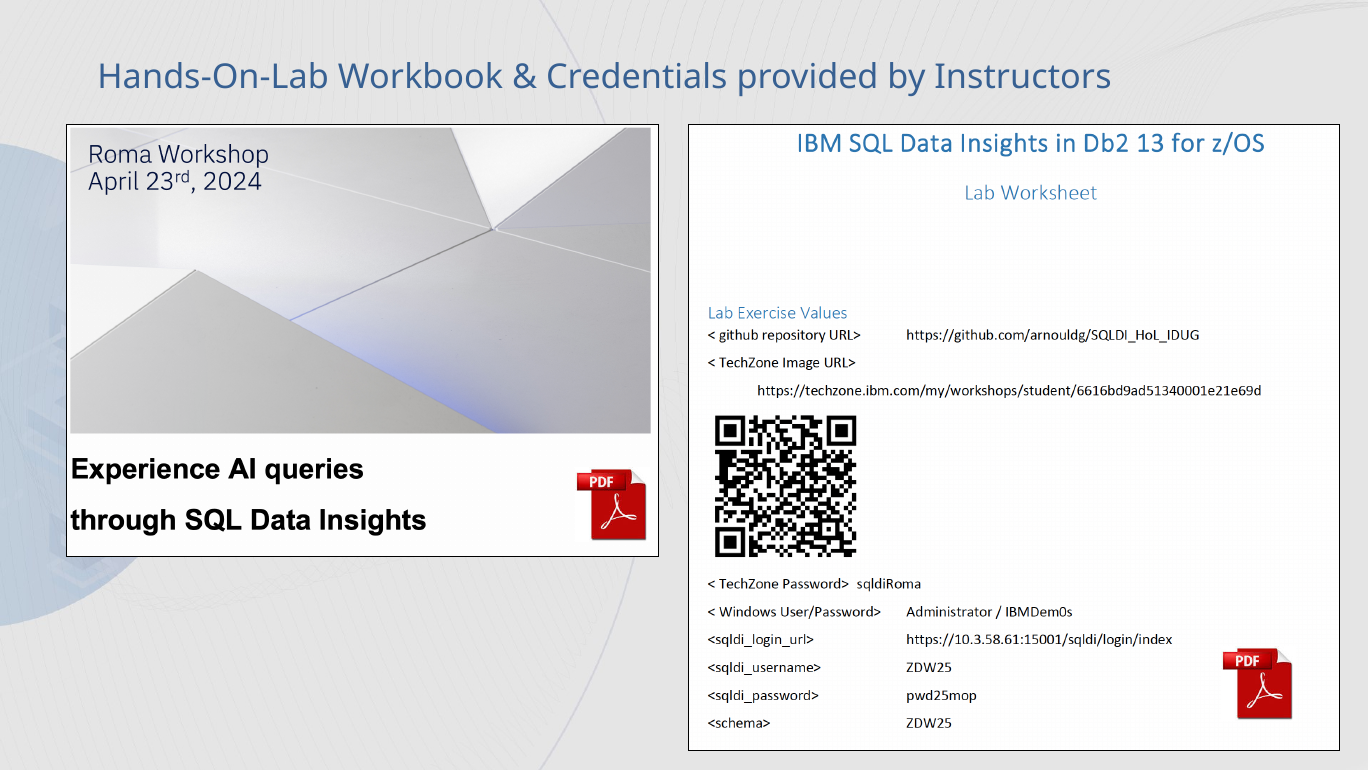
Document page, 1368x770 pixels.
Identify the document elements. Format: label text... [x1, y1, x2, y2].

title Hands-On-Lab Workbook & Credentials provided by Instructors [82, 51, 1263, 147]
picture [0, 0, 1368, 770]
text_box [688, 124, 1340, 751]
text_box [66, 124, 659, 557]
